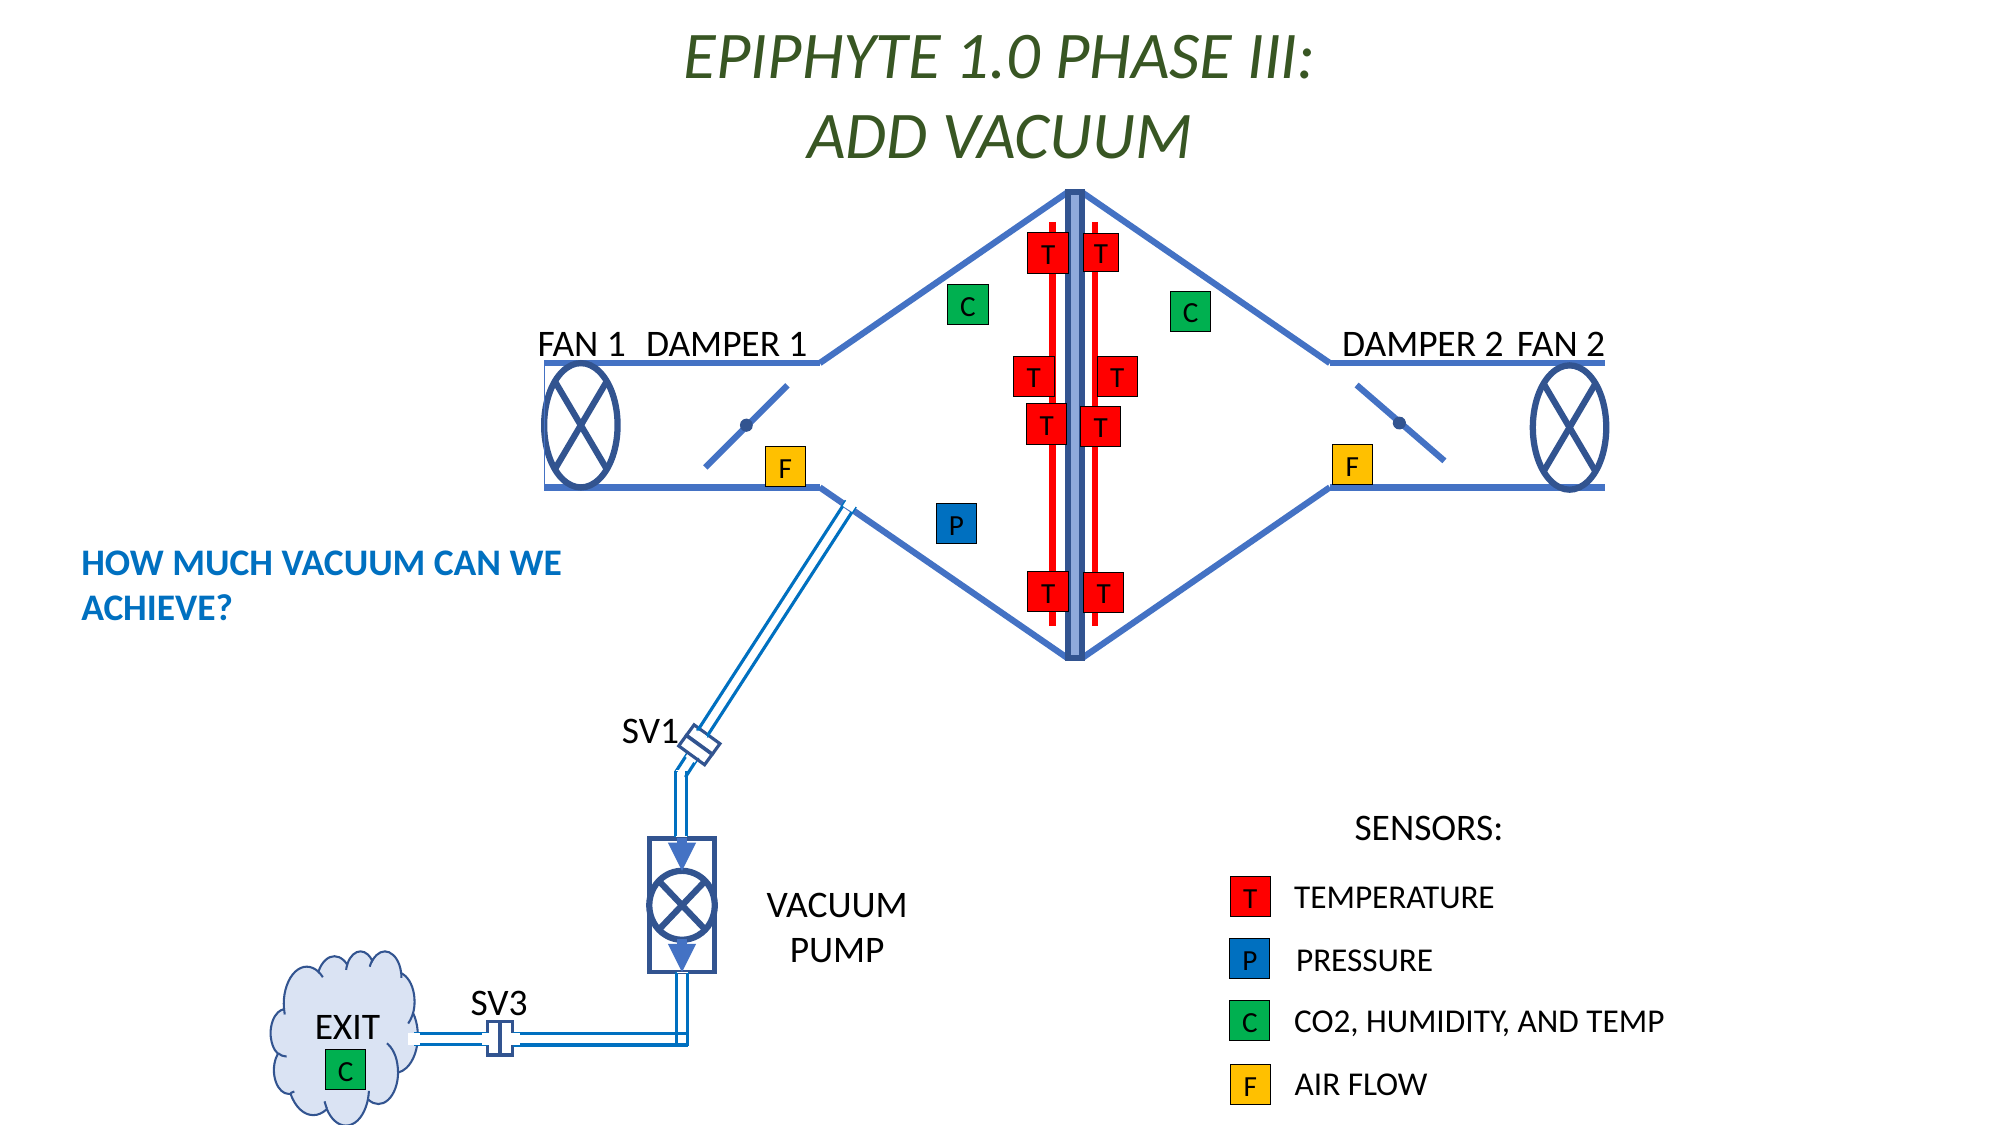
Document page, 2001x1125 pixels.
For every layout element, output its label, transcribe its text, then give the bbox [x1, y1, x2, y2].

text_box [243, 192, 1719, 1125]
text_box HOW MUCH VACUUM CAN WE ACHIEVE? [66, 530, 243, 636]
text_box EPIPHYTE 1.0 PHASE III: ADD VACUUM [669, 4, 1331, 180]
